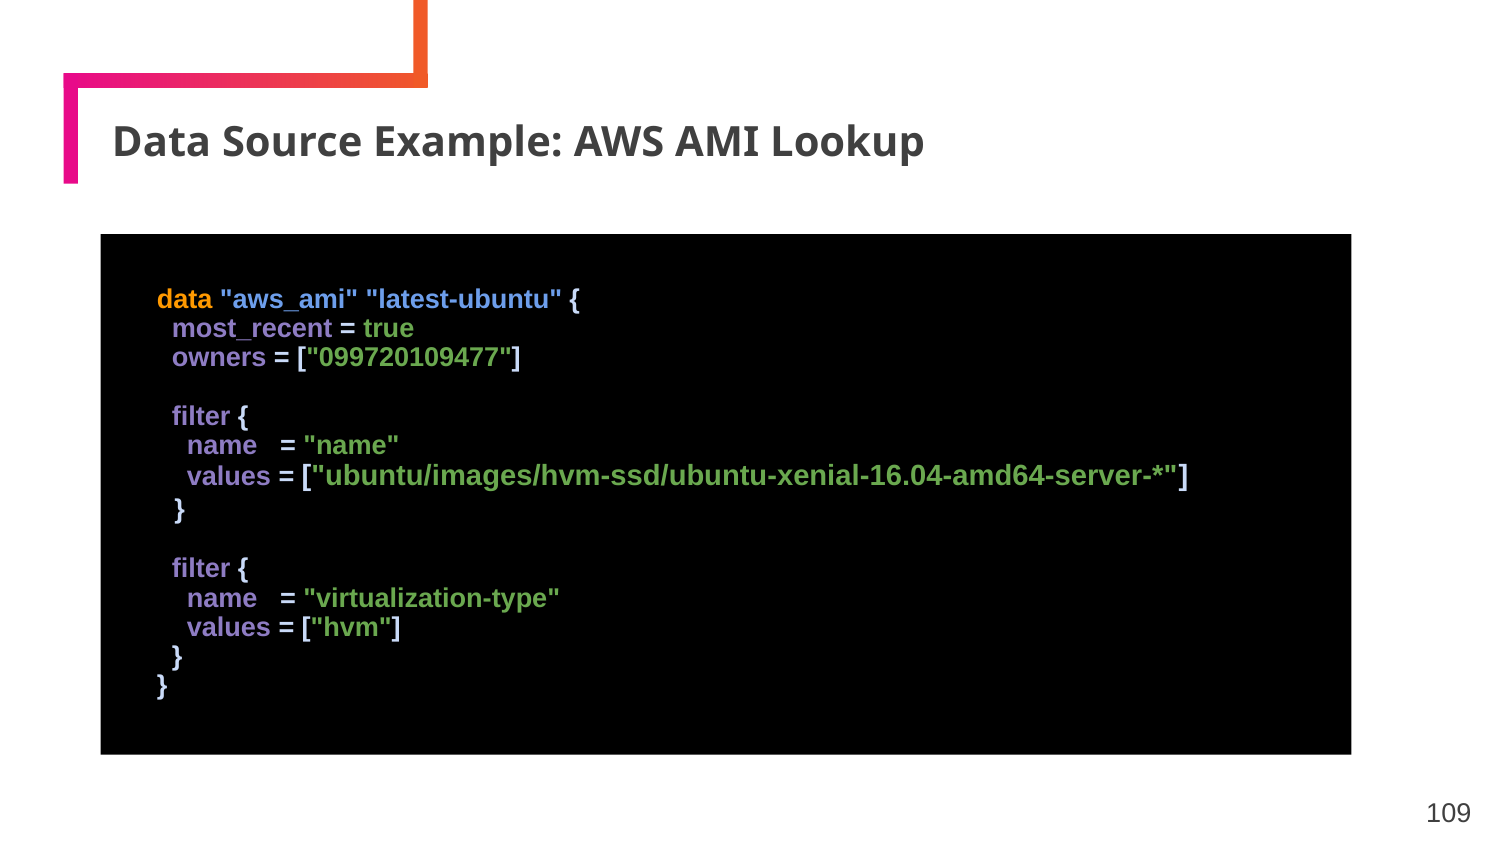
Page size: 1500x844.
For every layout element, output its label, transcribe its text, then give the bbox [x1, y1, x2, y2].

title Data Source Example: AWS AMI Lookup [100, 117, 1455, 169]
subtitle data "aws_ami" "latest-ubuntu" { most_recent = true owners = ["099720109477"] filter { name = "name" values = ["ubuntu/images/hvm-ssd/ubuntu-xenial-16.04-amd64-server-*"] } filter { name = "virtualization-type" values = ["hvm"] } } [100, 234, 1352, 755]
slide_number 109 [1403, 779, 1494, 844]
